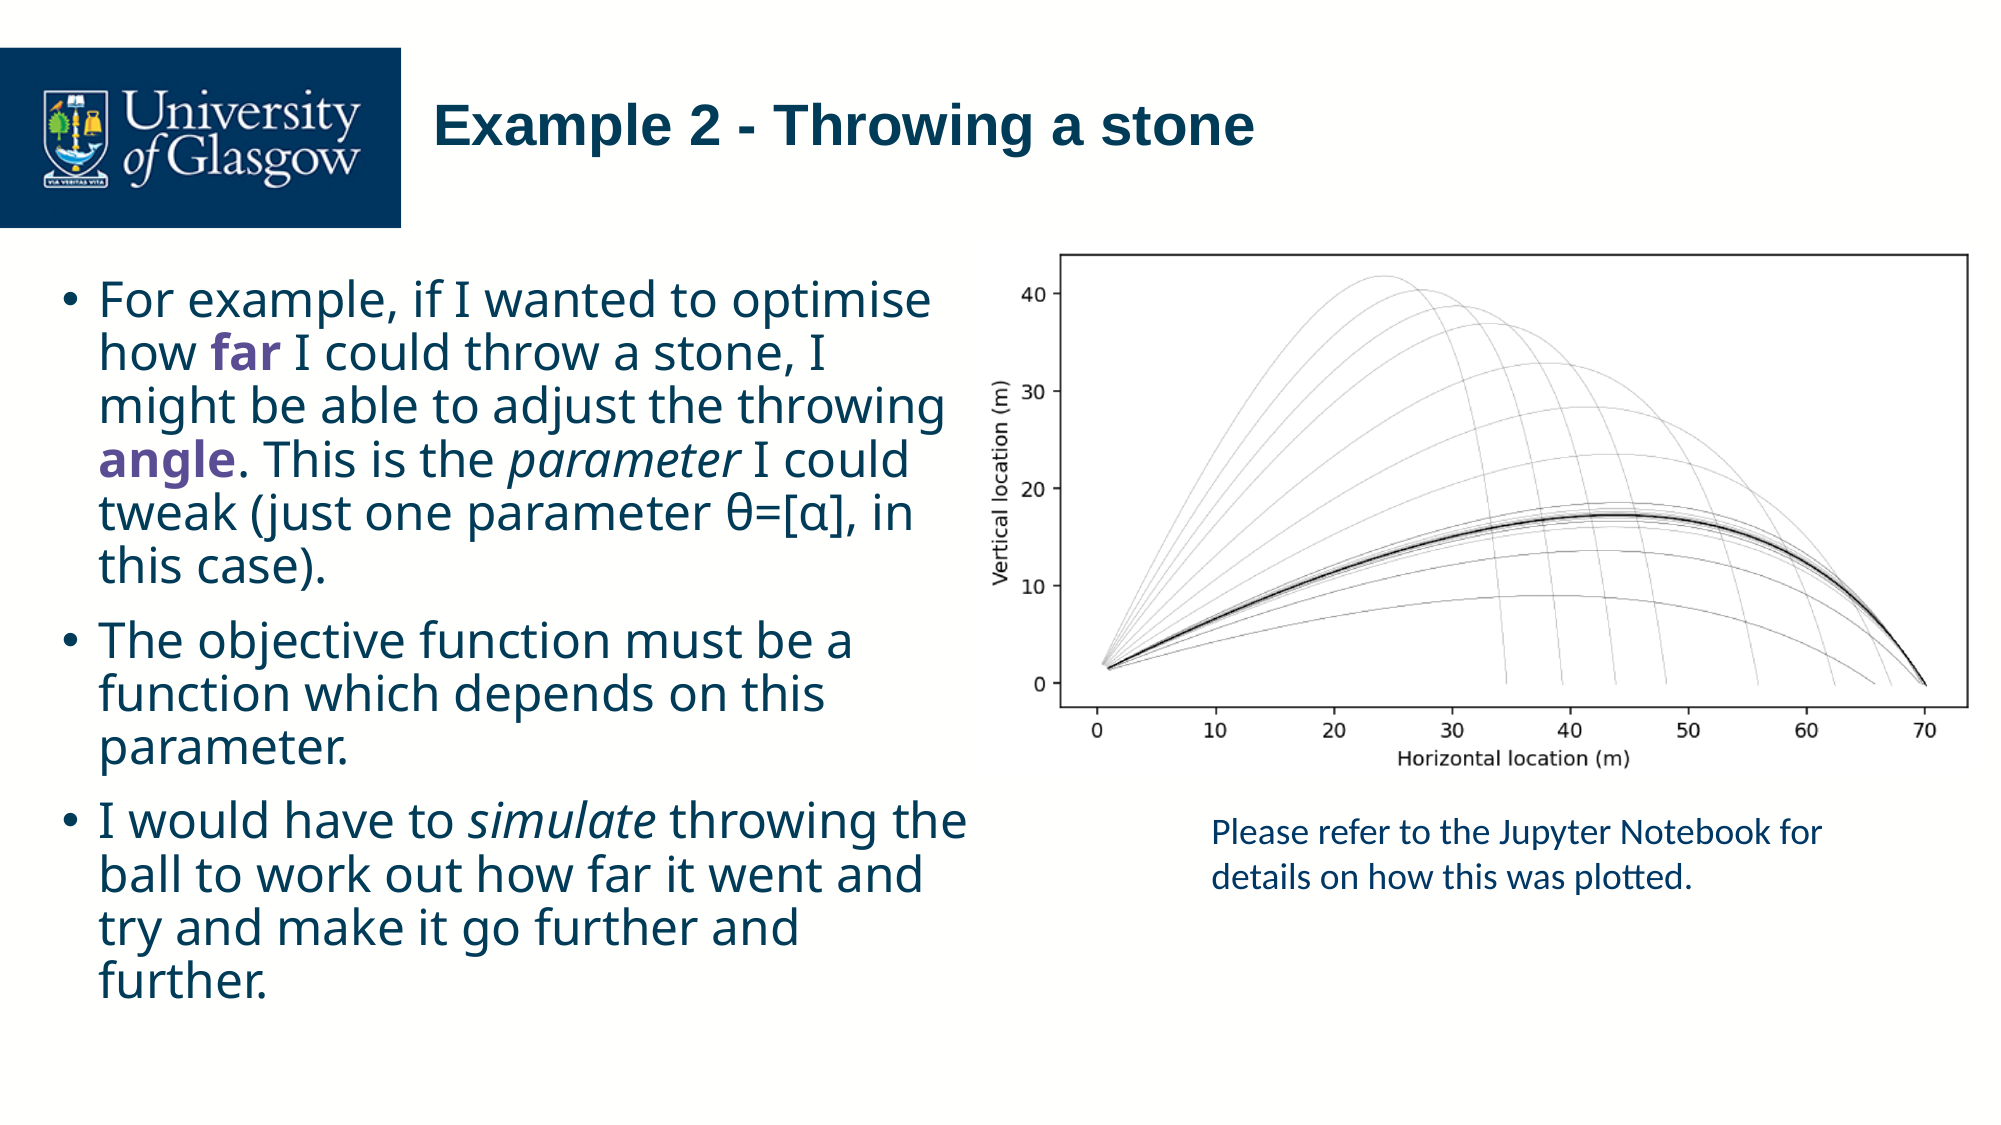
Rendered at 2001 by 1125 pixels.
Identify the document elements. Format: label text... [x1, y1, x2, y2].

title Example 2 - Throwing a stone [418, 87, 1930, 234]
list For example, if I wanted to optimise how far I could throw a stone, I might be able to adjust the throwing angle. This is the parameter I could tweak (just one parameter θ=[α], in this case). The objective function must be a function which depends on this parameter. I would have to simulate throwing the ball to work out how far it went and try and make it go further and further. [46, 266, 984, 1023]
text_box Please refer to the Jupyter Notebook for details on how this was plotted. [1196, 799, 1860, 905]
picture [0, 0, 2000, 1125]
